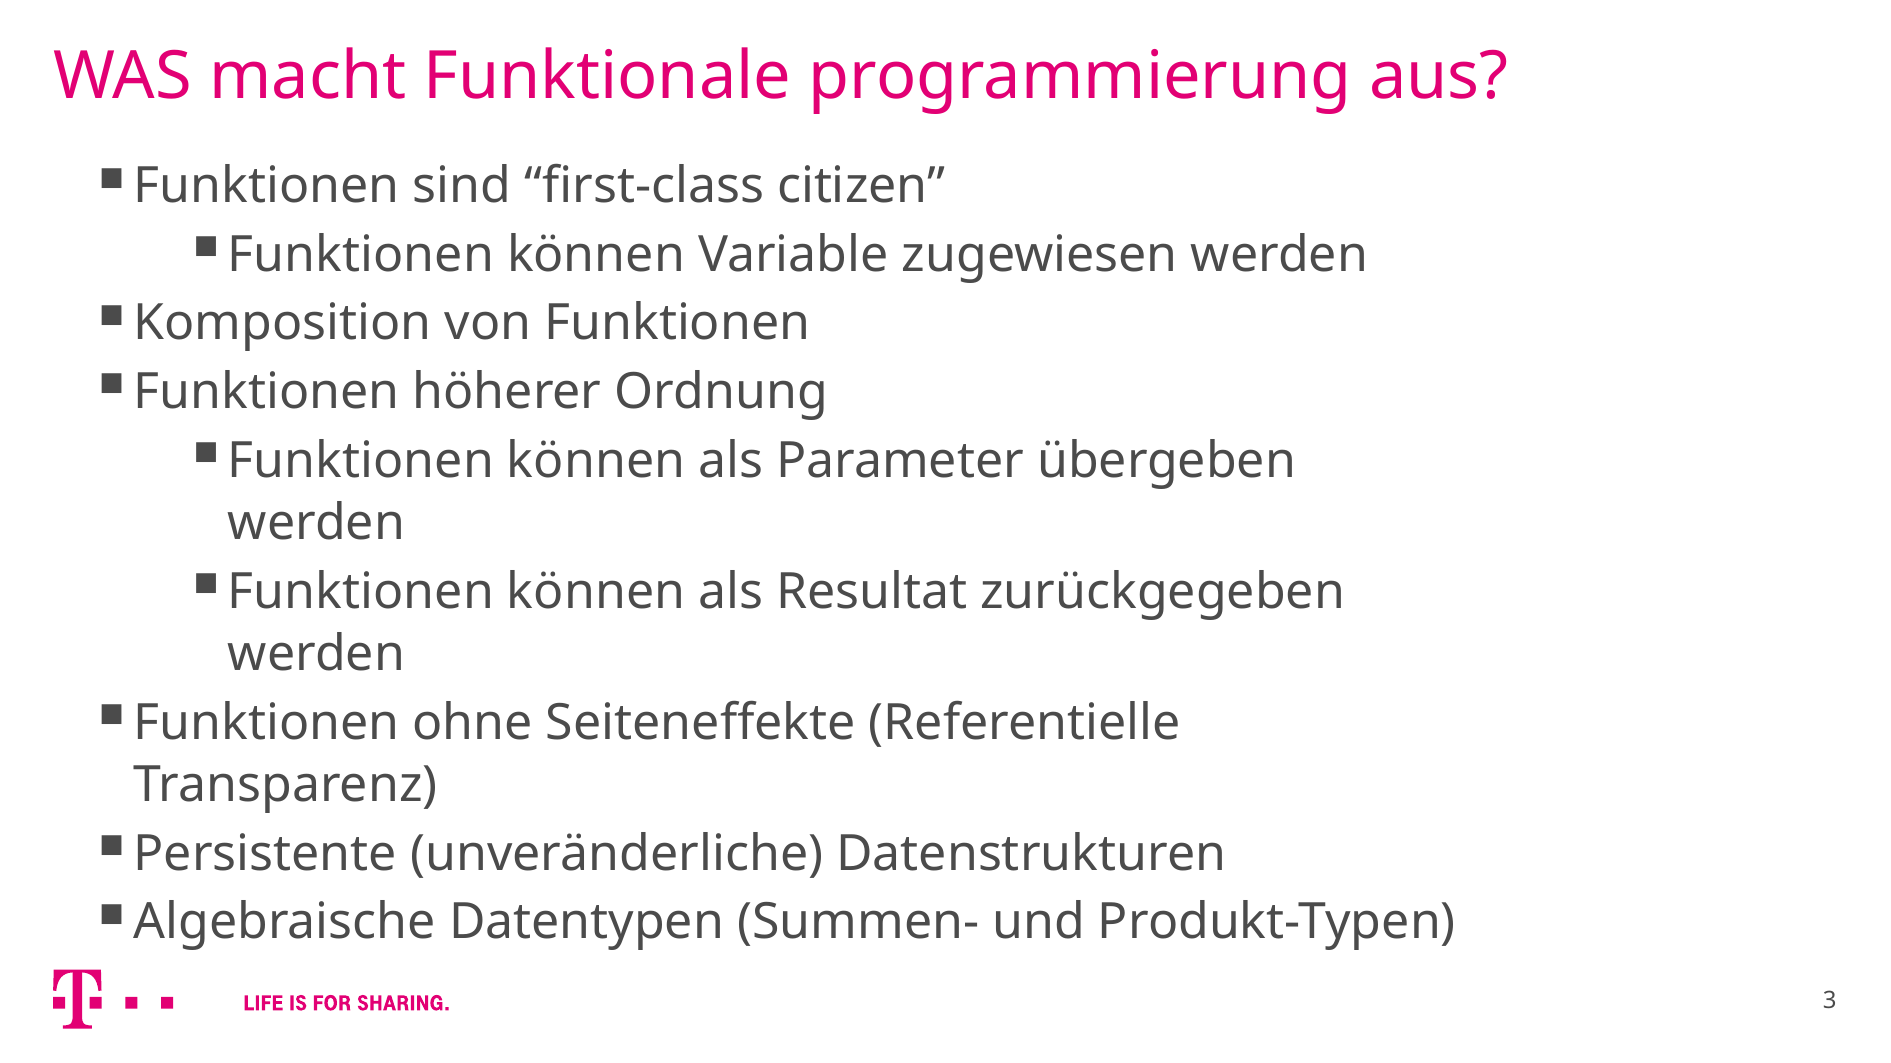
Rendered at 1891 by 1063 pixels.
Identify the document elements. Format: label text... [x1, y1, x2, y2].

slide_number 3 [1776, 978, 1837, 1024]
title WAS macht Funktionale programmierung aus? [52, 41, 1837, 125]
text_box Funktionen sind “first-class citizen” Funktionen können Variable zugewiesen werden Komposition von Funktionen Funktionen höherer Ordnung Funktionen können als Parameter übergeben werden Funktionen können als Resultat zurückgegeben werden Funktionen ohne Seiteneffekte (Referentielle Transparenz) Persistente (unveränderliche) Datenstrukturen Algebraische Datentypen (Summen- und Produkt-Typen) [38, 138, 1489, 741]
